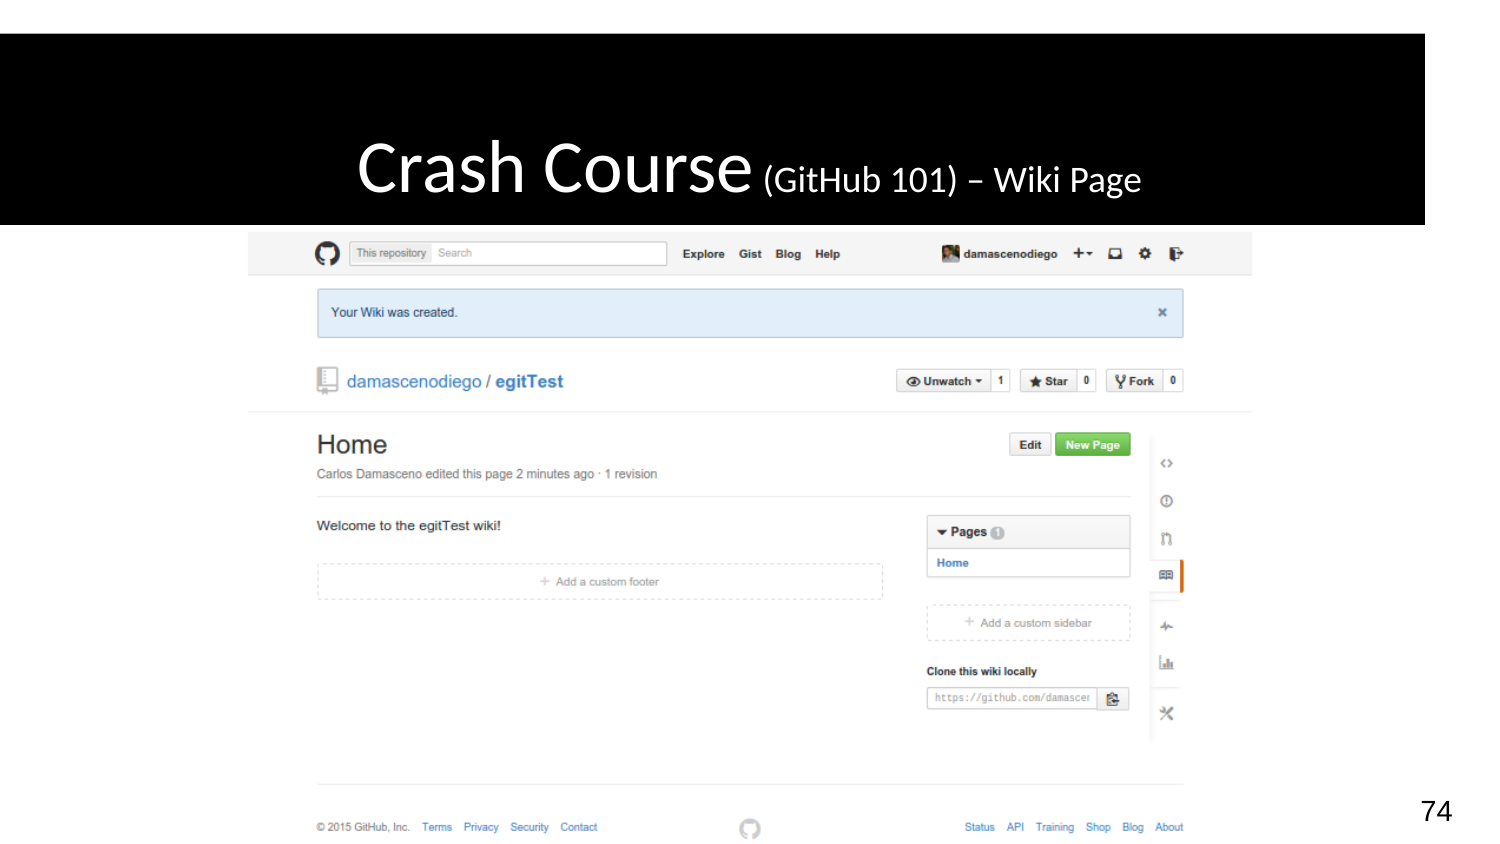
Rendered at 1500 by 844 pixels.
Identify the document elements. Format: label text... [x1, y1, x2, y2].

title Crash Course (GitHub 101) – Wiki Page [75, 33, 1425, 223]
picture [247, 232, 1253, 842]
